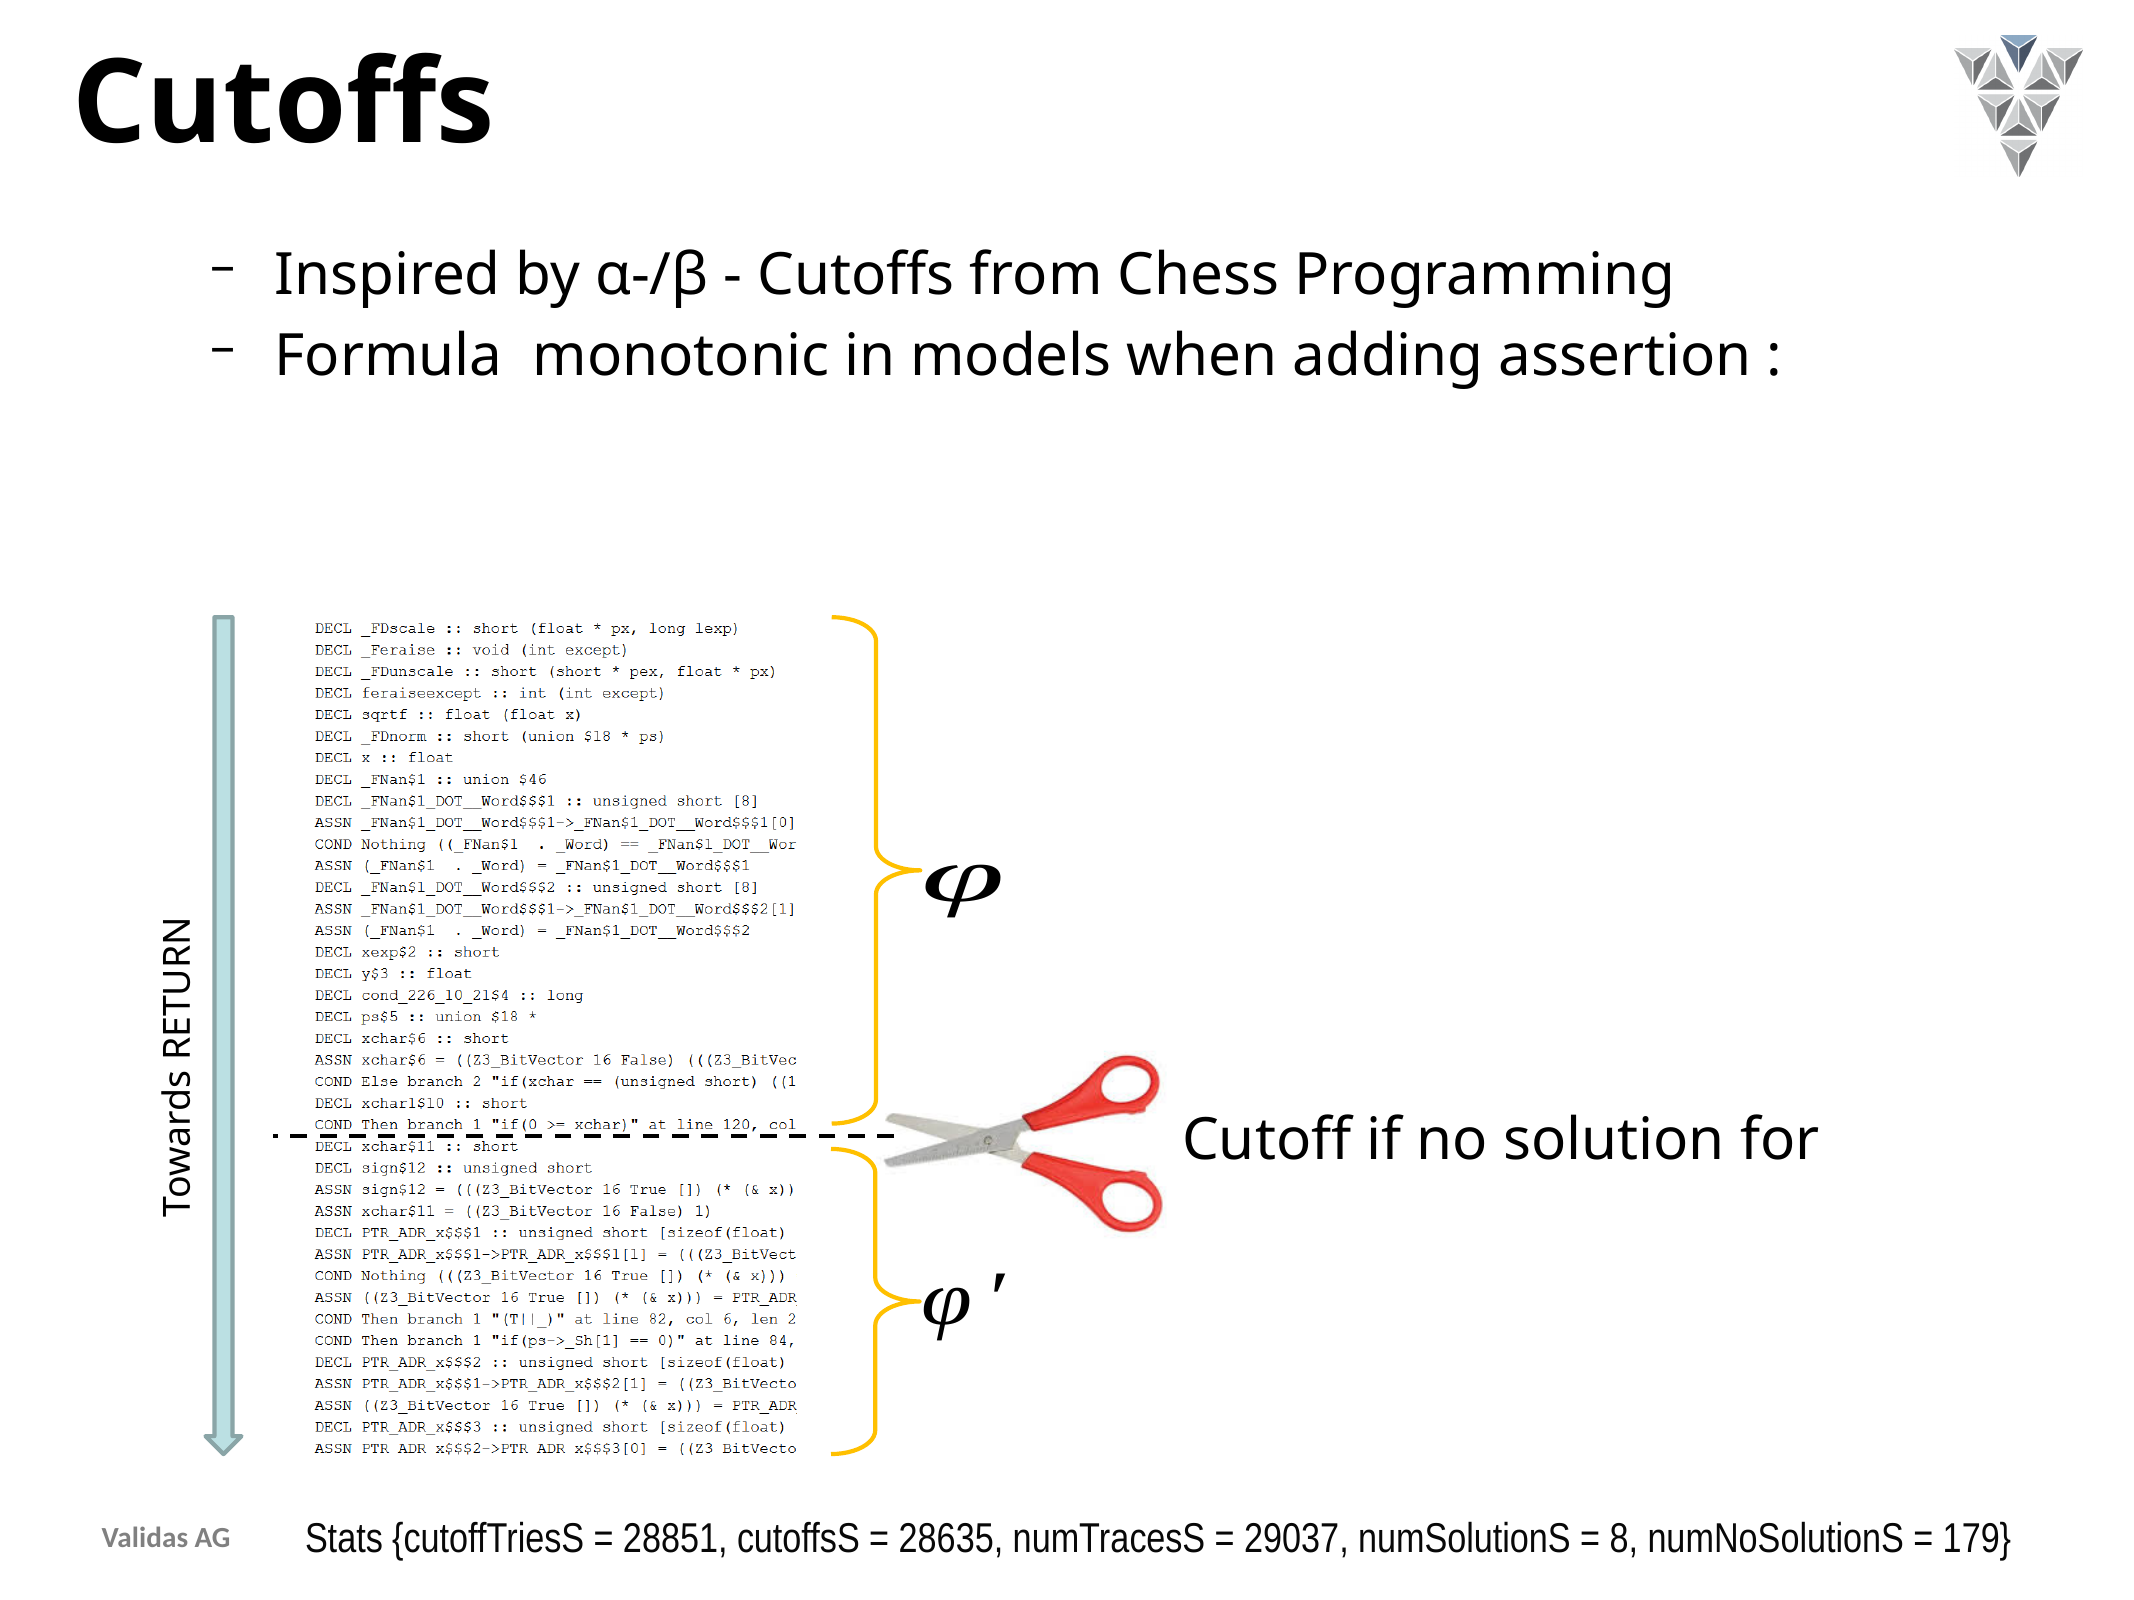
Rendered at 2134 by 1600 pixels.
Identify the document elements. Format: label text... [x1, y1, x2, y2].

text_box Towards RETURN [144, 763, 205, 1232]
text_box [203, 615, 244, 1457]
picture [309, 616, 797, 1136]
picture [874, 978, 1168, 1271]
text_box [831, 616, 922, 1125]
picture [309, 1137, 797, 1455]
title Cutoffs [72, 15, 1835, 170]
picture [1954, 35, 2083, 177]
text_box [830, 1148, 921, 1455]
text_box Stats {cutoffTriesS = 28851, cutoffsS = 28635, numTracesS = 29037, numSolutionS = 8, numNoSolutionS = 179} [290, 1503, 2102, 1585]
